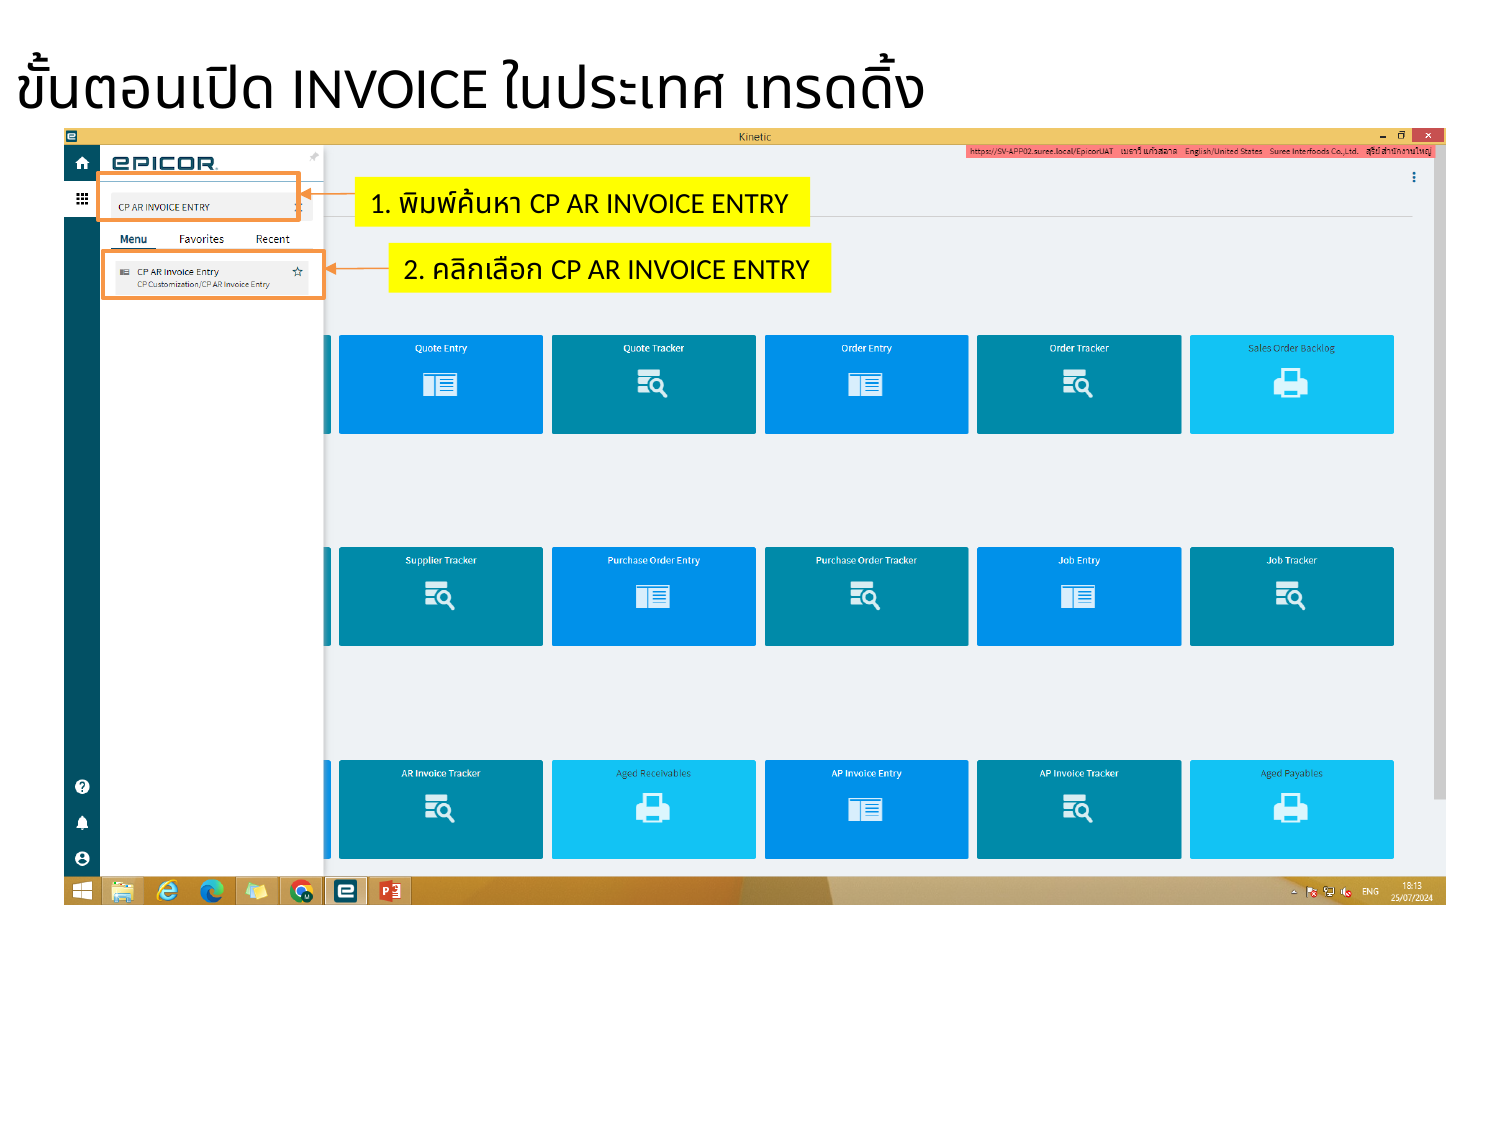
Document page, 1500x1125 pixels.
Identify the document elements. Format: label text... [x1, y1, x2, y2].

picture [76, 852, 84, 863]
picture [76, 780, 89, 793]
picture [64, 128, 1446, 906]
picture [78, 817, 87, 829]
text_box ขั้นตอนเปิด INVOICE ในประเทศ เทรดดิ้ง [0, 42, 942, 128]
picture [78, 158, 87, 168]
